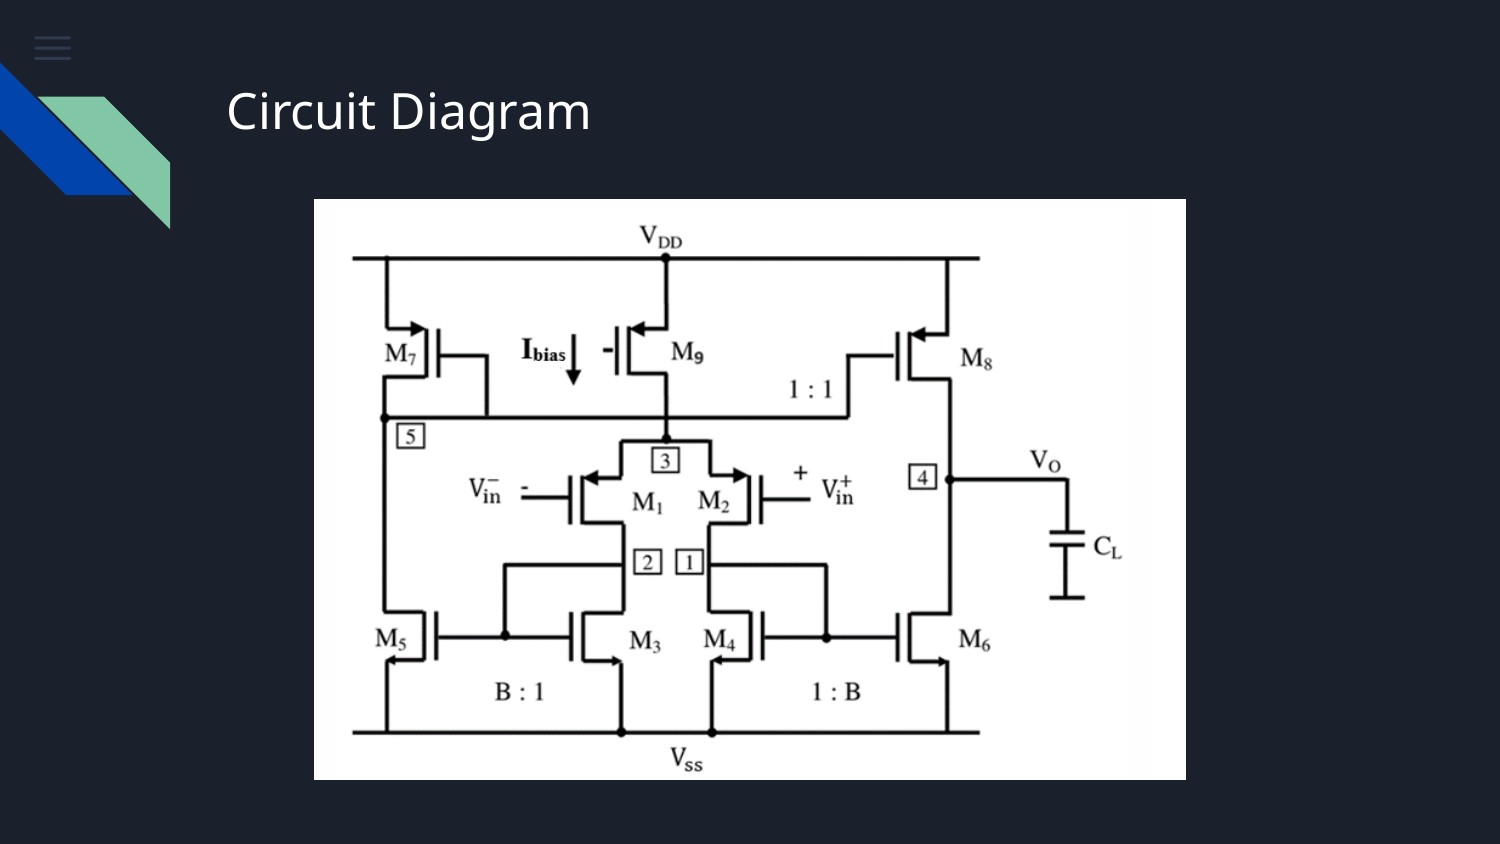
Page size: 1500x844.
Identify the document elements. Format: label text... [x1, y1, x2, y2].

title Circuit Diagram [211, 64, 1367, 215]
picture [313, 199, 1187, 780]
